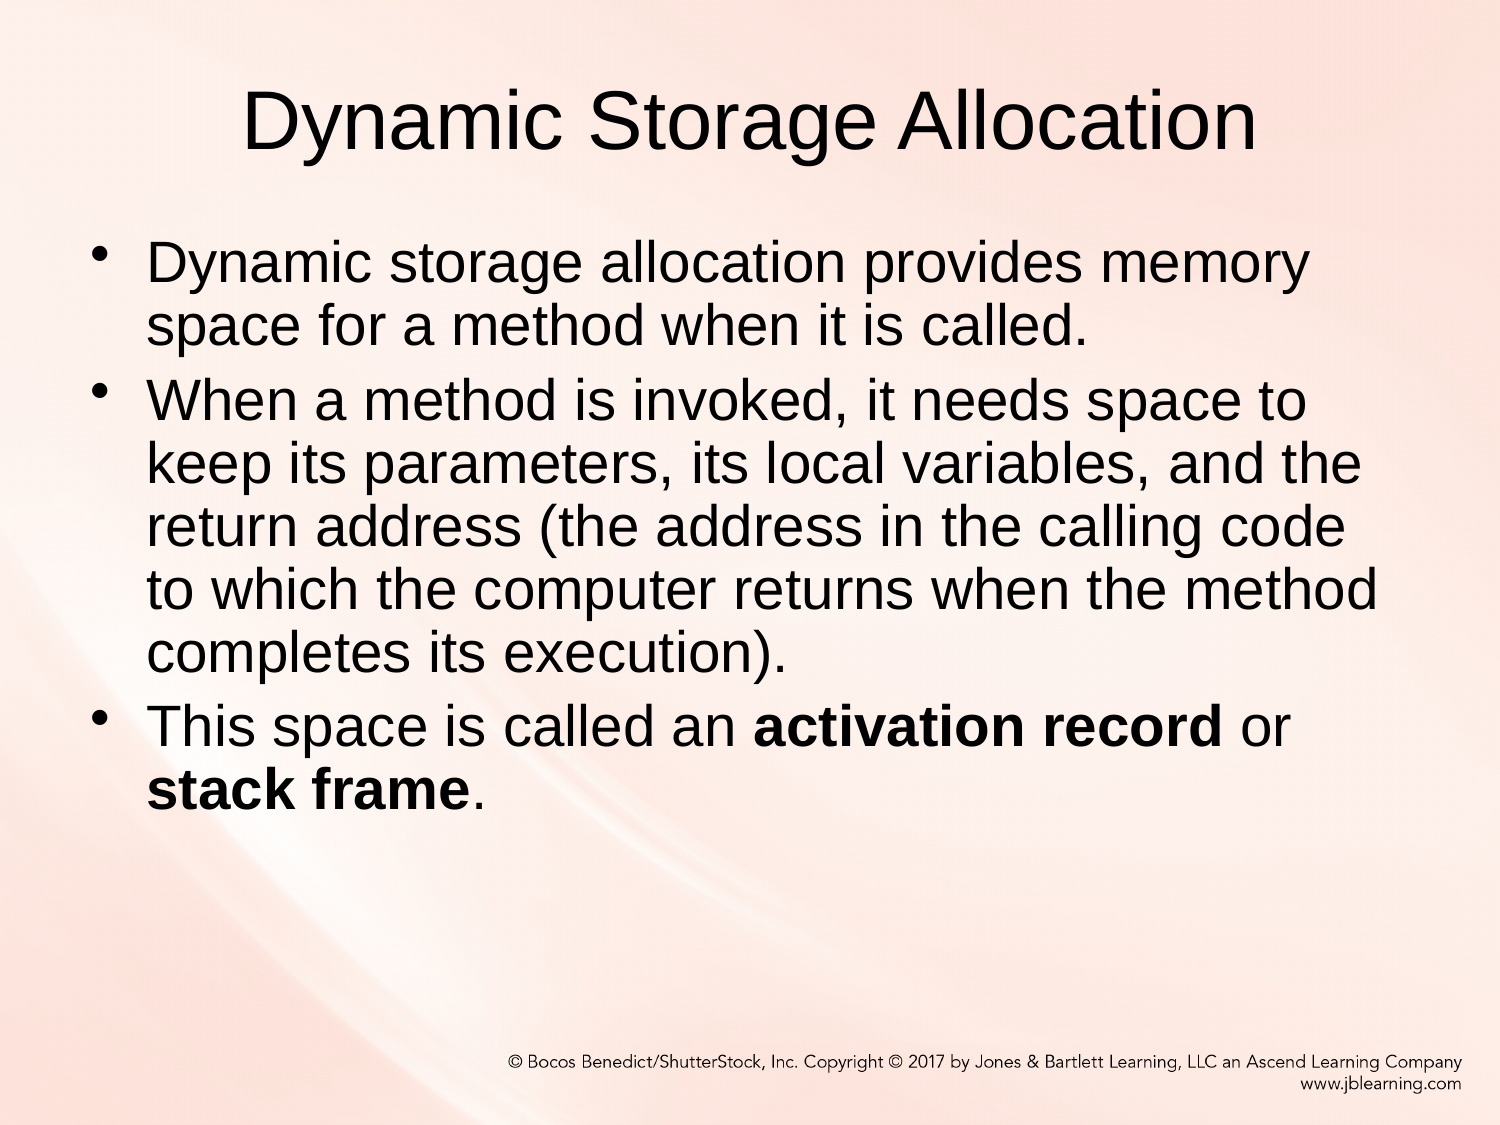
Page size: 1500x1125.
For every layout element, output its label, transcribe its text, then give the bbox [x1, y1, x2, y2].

list Dynamic storage allocation provides memory space for a method when it is called. When a method is invoked, it needs space to keep its parameters, its local variables, and the return address (the address in the calling code to which the computer returns when the method completes its execution). This space is called an activation record or stack frame. [75, 224, 1425, 1050]
picture [0, 0, 1500, 1125]
title Dynamic Storage Allocation [75, 45, 1425, 188]
